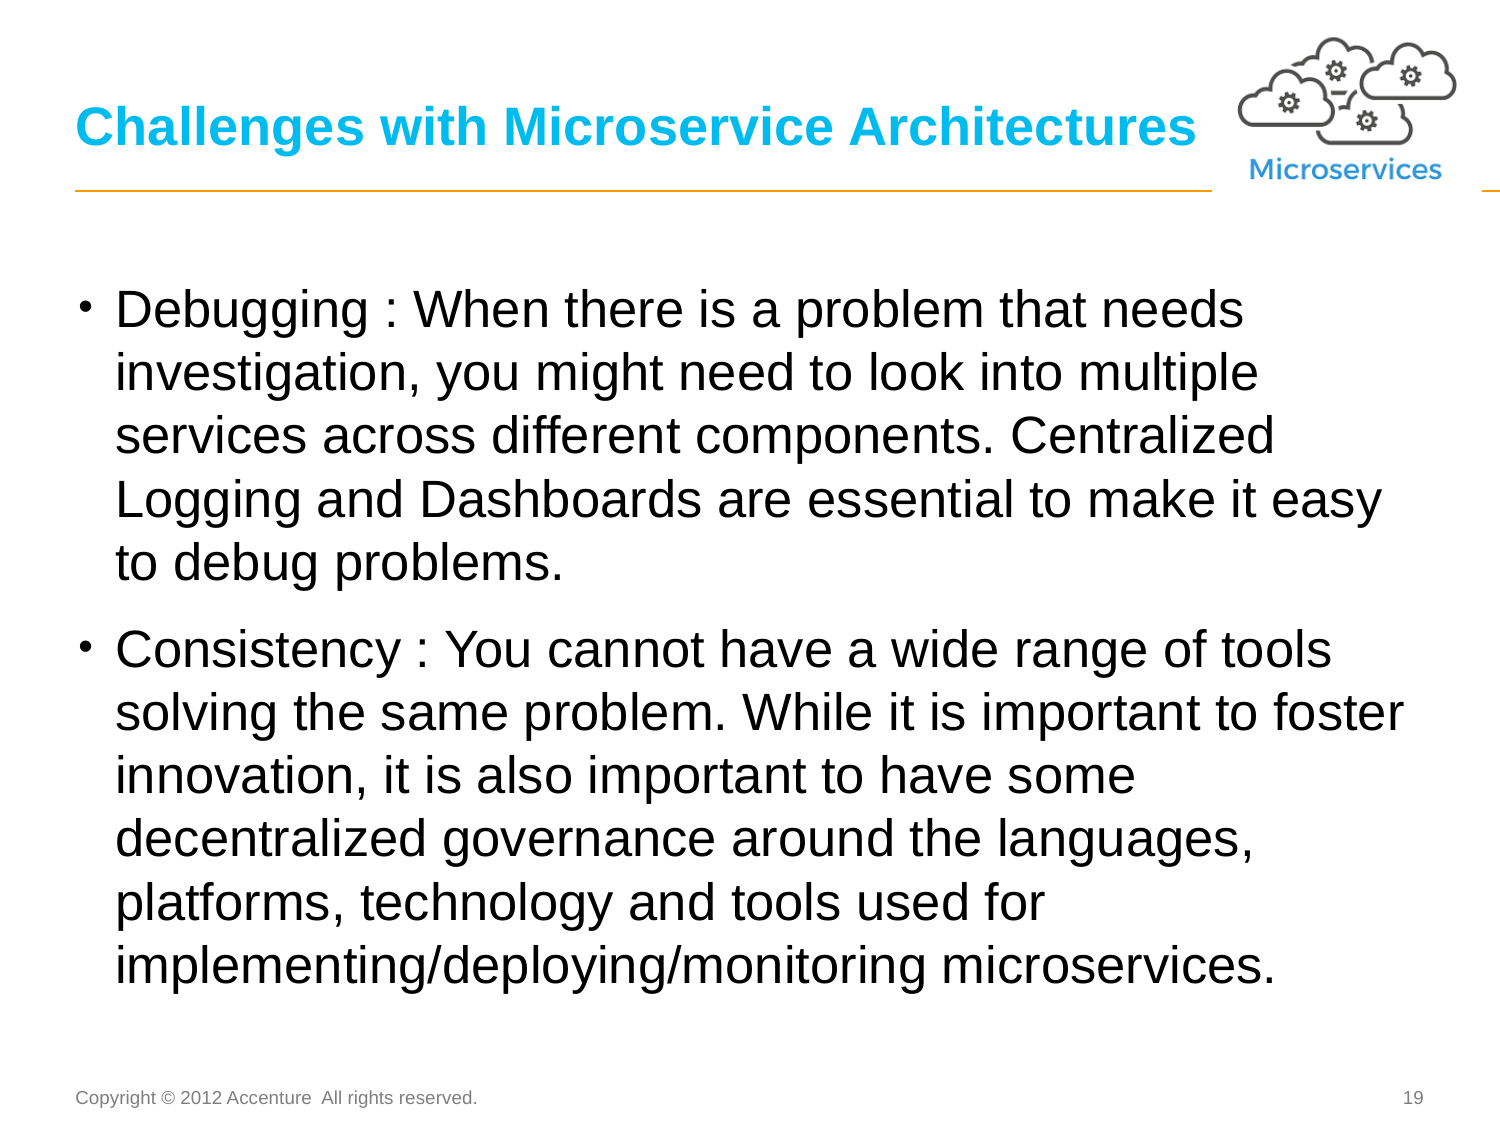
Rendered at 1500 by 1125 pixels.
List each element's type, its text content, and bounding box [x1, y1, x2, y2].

title Challenges with Microservice Architectures [75, 27, 1422, 157]
picture [1212, 1, 1482, 203]
list Debugging : When there is a problem that needs investigation, you might need to look into multiple services across different components. Centralized Logging and Dashboards are essential to make it easy to debug problems. Consistency : You cannot have a wide range of tools solving the same problem. While it is important to foster innovation, it is also important to have some decentralized governance around the languages, platforms, technology and tools used for implementing/deploying/monitoring microservices. [78, 275, 1433, 999]
